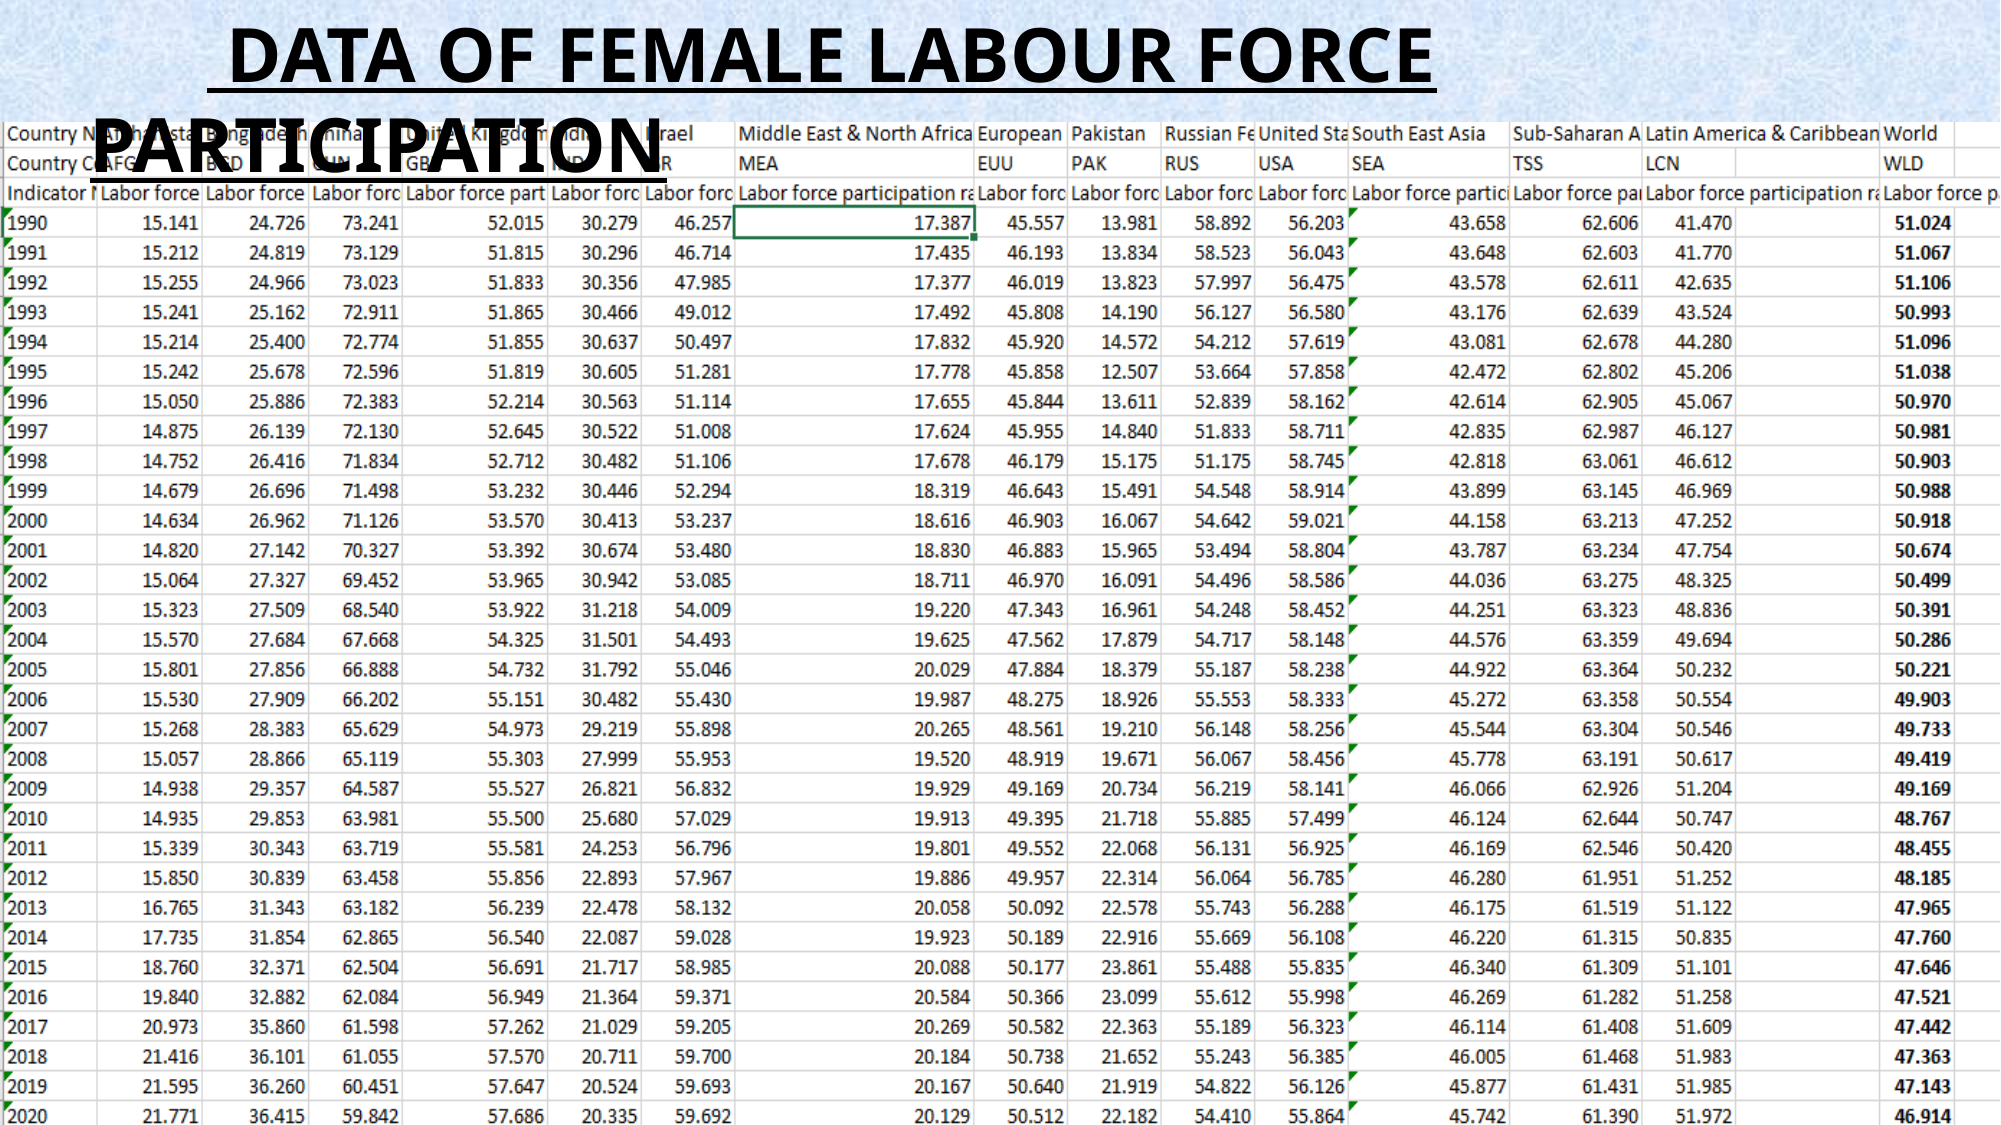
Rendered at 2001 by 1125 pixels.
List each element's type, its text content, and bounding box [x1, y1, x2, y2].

text_box DATA OF FEMALE LABOUR FORCE PARTICIPATION [0, 0, 1975, 119]
picture [0, 0, 2001, 1125]
